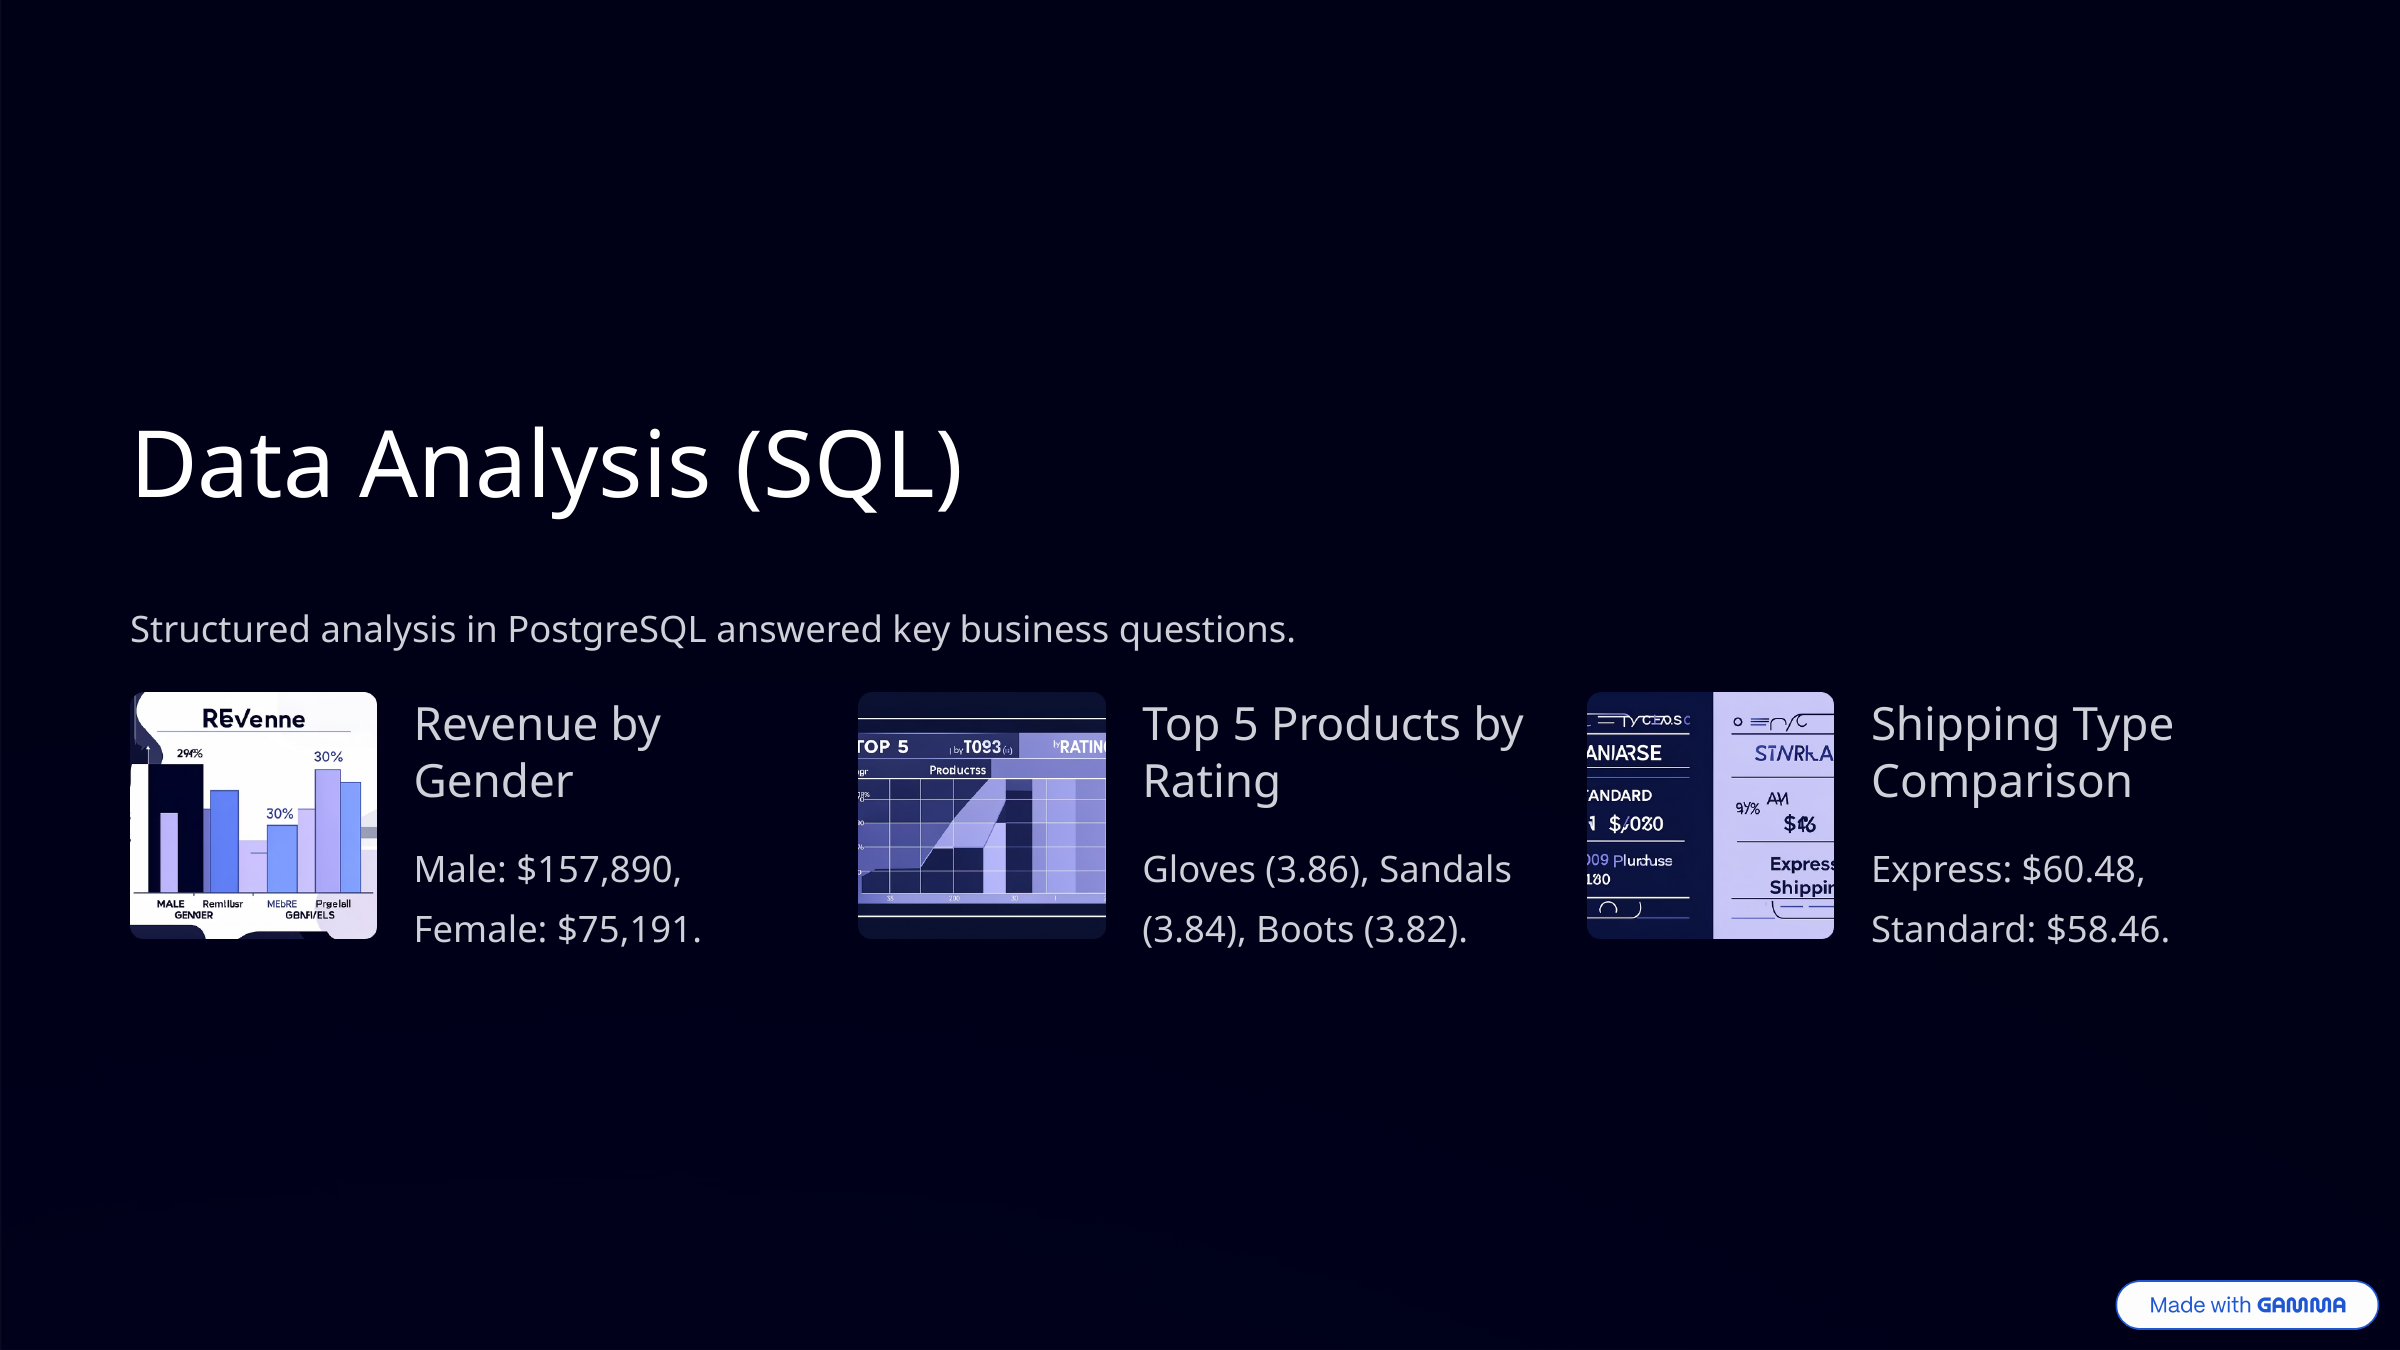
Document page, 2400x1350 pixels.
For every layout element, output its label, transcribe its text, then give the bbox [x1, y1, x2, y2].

picture [1587, 692, 1834, 939]
text_box Male: $157,890, Female: $75,191. [413, 830, 813, 950]
picture [858, 692, 1106, 939]
text_box Data Analysis (SQL) [130, 400, 1061, 517]
text_box Top 5 Products by Rating [1142, 692, 1541, 809]
picture [130, 692, 377, 939]
text_box Revenue by Gender [413, 692, 813, 809]
text_box Structured analysis in PostgreSQL answered key business questions. [130, 590, 2270, 651]
text_box Gloves (3.86), Sandals (3.84), Boots (3.82). [1142, 830, 1541, 950]
text_box Shipping Type Comparison [1871, 692, 2270, 809]
picture [2106, 1271, 2389, 1339]
text_box Express: $60.48, Standard: $58.46. [1871, 830, 2270, 950]
